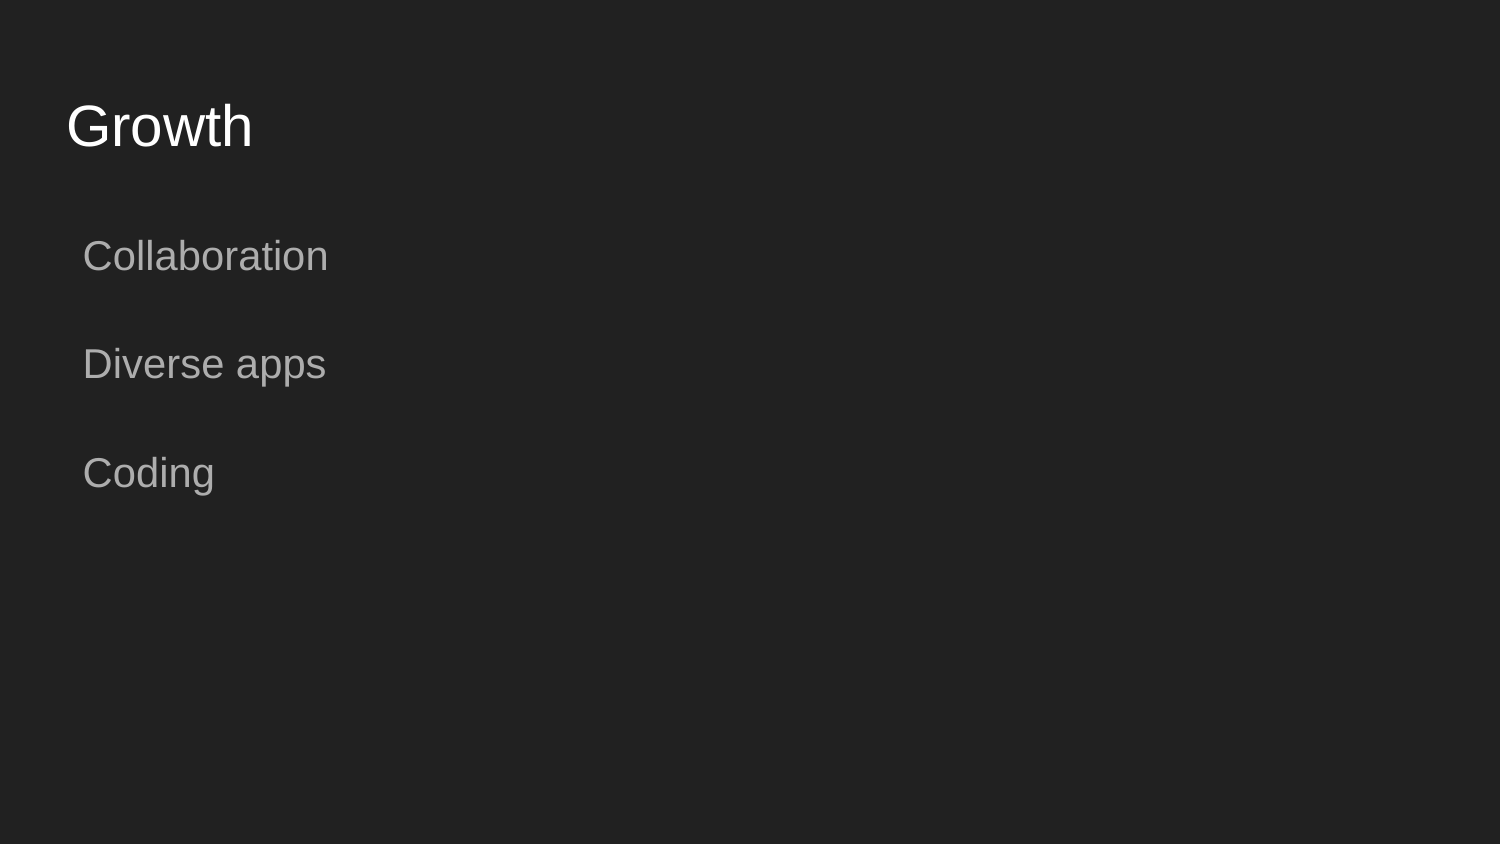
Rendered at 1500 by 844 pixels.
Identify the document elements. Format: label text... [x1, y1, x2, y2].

list Collaboration Diverse apps Coding [51, 189, 1449, 750]
title Growth [51, 72, 1449, 167]
